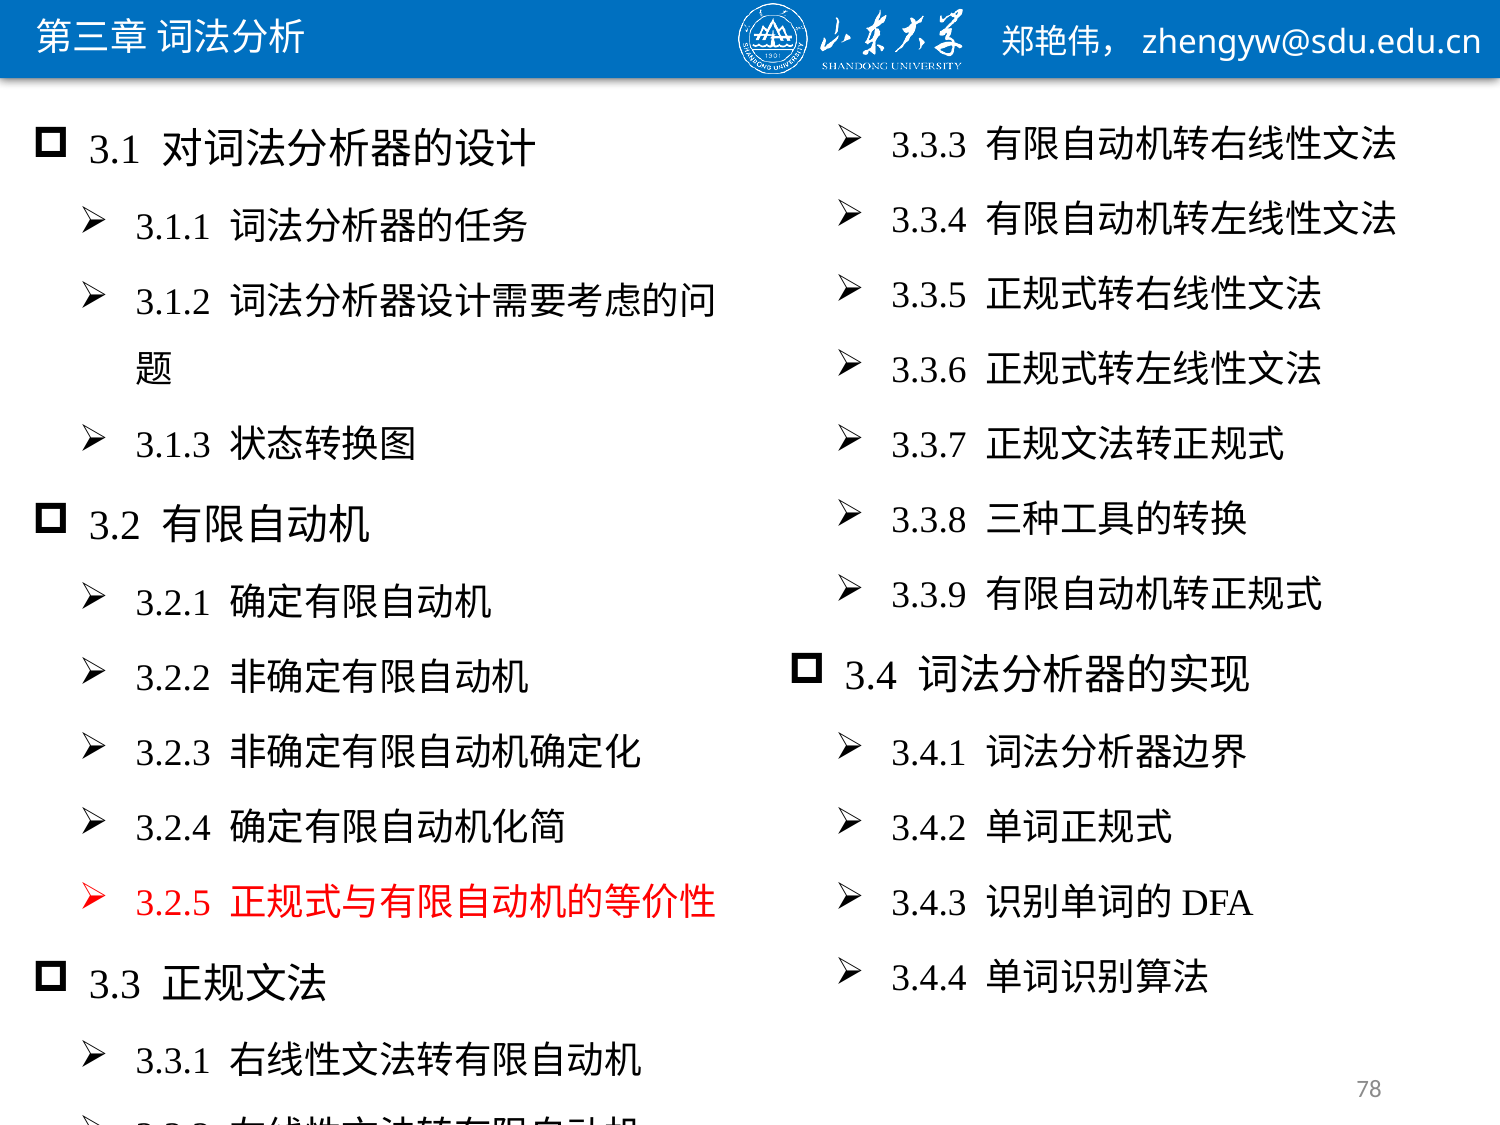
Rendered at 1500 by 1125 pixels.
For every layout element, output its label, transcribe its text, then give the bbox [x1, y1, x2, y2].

picture [738, 3, 963, 74]
text_box 第三章 词法分析 [20, 5, 322, 66]
text_box 3.1 对词法分析器的设计 3.1.1 词法分析器的任务 3.1.2 词法分析器设计需要考虑的问题 3.1.3 状态转换图 3.2 有限自动机 3.2.1 确定有限自动机 3.2.2 非确定有限自动机 3.2.3 非确定有限自动机确定化 3.2.4 确定有限自动机化简 3.2.5 正规式与有限自动机的等价性 3.3 正规文法 3.3.1 右线性文法转有限自动机 3.3.2 左线性文法转有限自动机 [17, 90, 762, 1125]
text_box 3.3.3 有限自动机转右线性文法 3.3.4 有限自动机转左线性文法 3.3.5 正规式转右线性文法 3.3.6 正规式转左线性文法 3.3.7 正规文法转正规式 3.3.8 三种工具的转换 3.3.9 有限自动机转正规式 3.4 词法分析器的实现 3.4.1 词法分析器边界 3.4.2 单词正规式 3.4.3 识别单词的DFA 3.4.4 单词识别算法 [773, 89, 1483, 1006]
slide_number 78 [1059, 1057, 1397, 1118]
